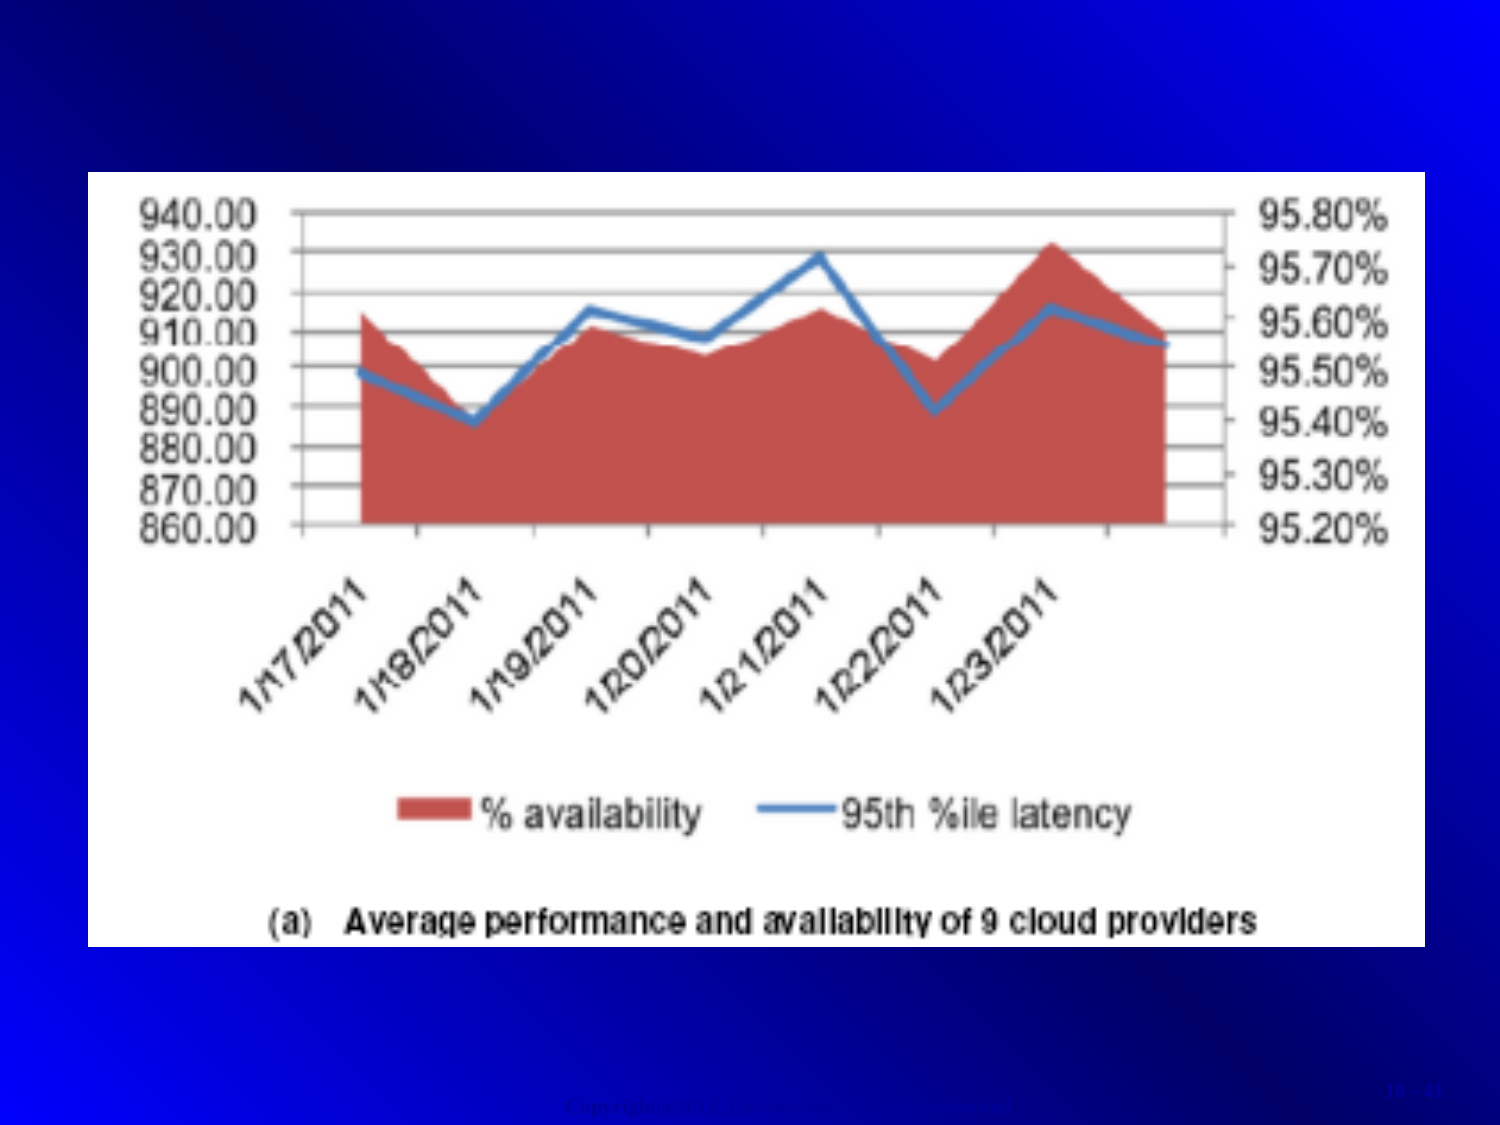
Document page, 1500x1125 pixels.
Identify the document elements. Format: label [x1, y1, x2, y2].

picture [88, 172, 1426, 947]
